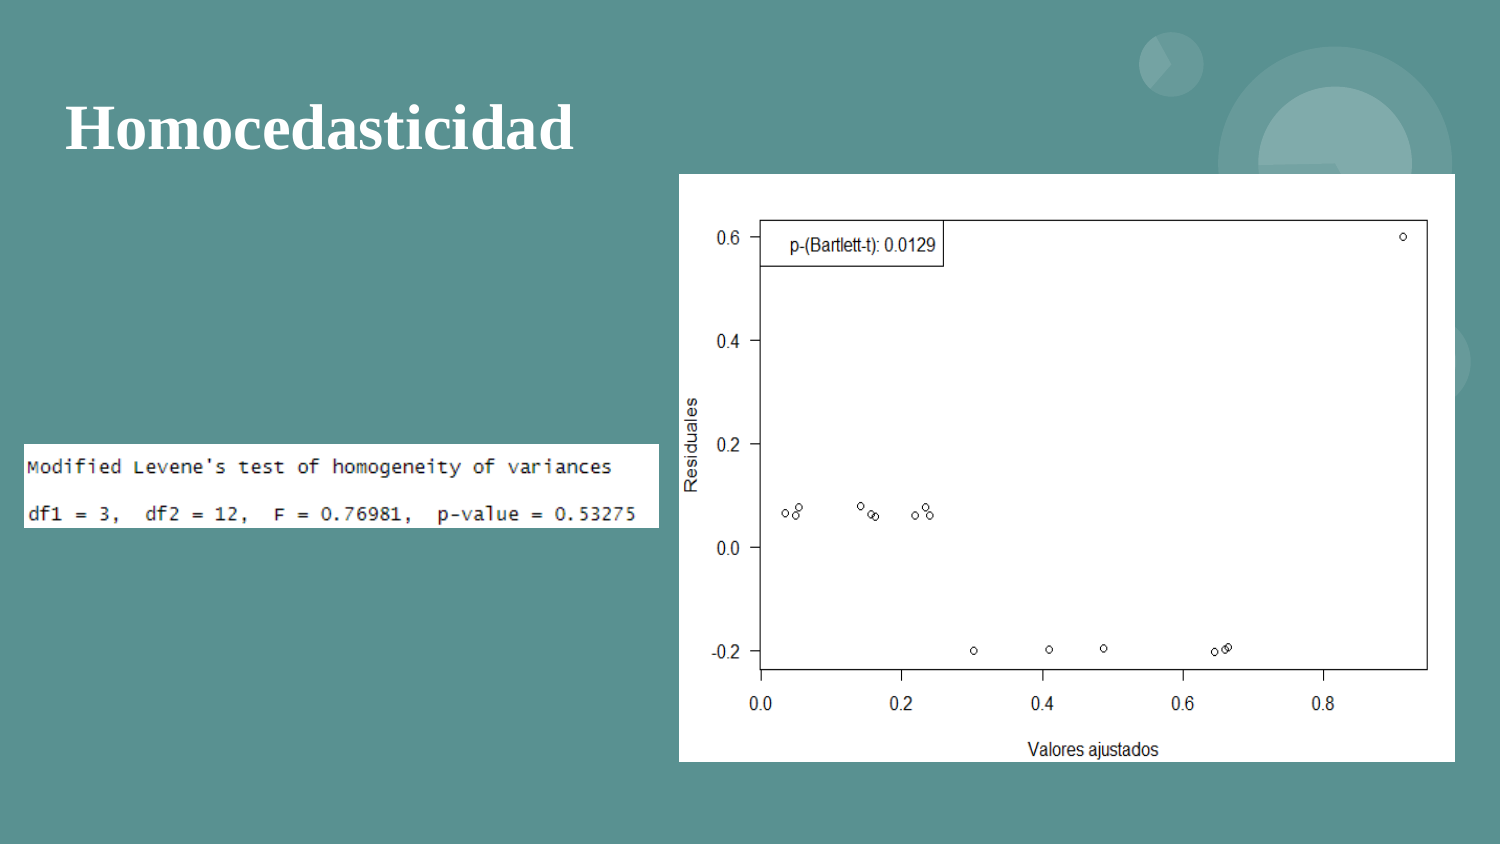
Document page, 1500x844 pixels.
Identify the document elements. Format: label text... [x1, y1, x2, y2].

picture [24, 444, 659, 528]
picture [679, 174, 1455, 763]
title Homocedasticidad [49, 40, 608, 207]
